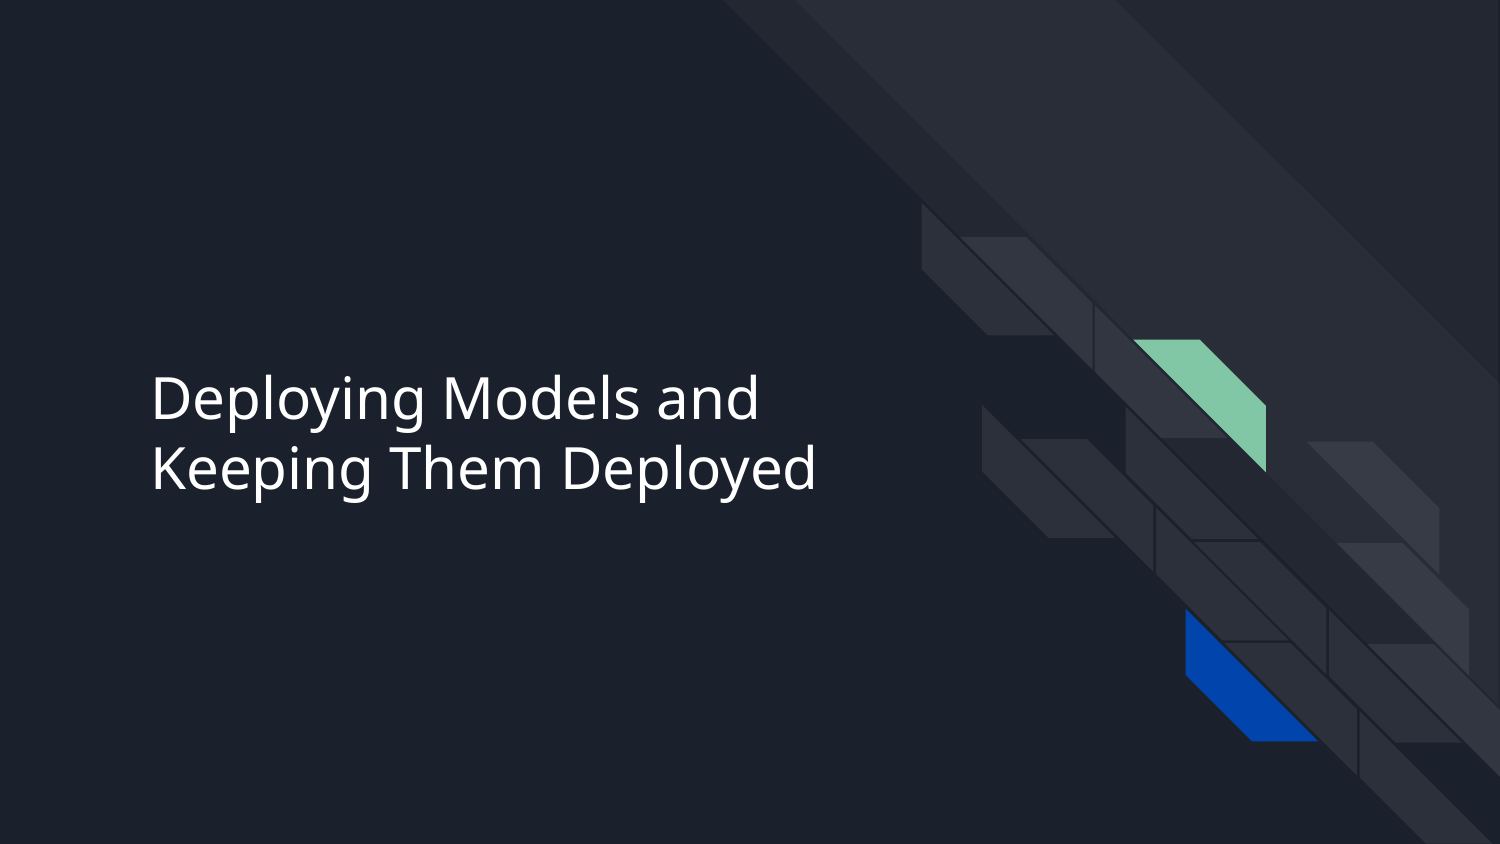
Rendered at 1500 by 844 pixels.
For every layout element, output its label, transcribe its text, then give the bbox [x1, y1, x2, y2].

title Deploying Models and Keeping Them Deployed [135, 336, 888, 526]
